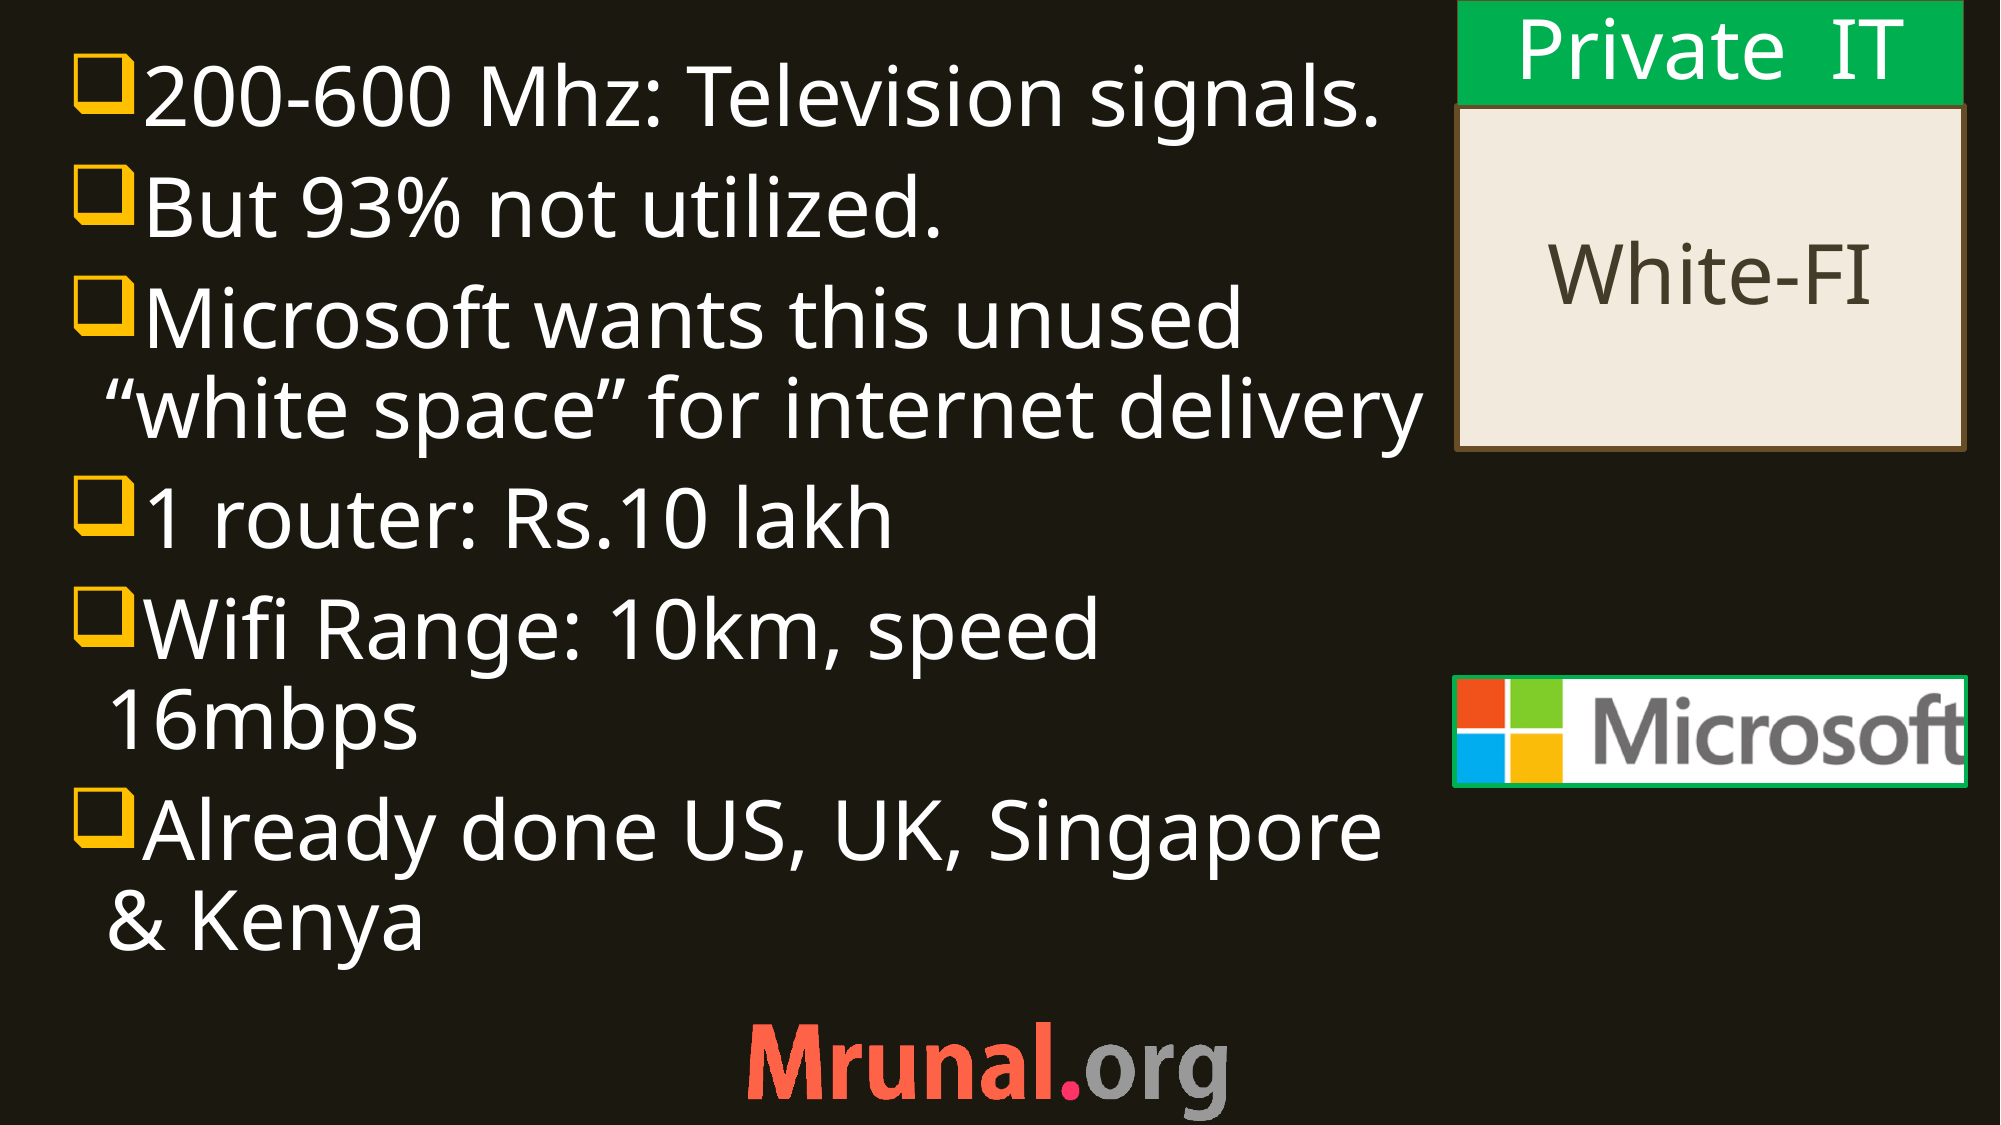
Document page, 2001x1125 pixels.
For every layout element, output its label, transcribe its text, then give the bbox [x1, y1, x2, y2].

list Private IT [1457, 0, 1964, 106]
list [1456, 678, 1964, 784]
picture [741, 1014, 1230, 1125]
list 200-600 Mhz: Television signals. But 93% not utilized. Microsoft wants this unused “white space” for internet delivery 1 router: Rs.10 lakh Wifi Range: 10km, speed 16mbps Already done US, UK, Singapore & Kenya [52, 47, 1447, 1014]
title White-FI [1454, 103, 1967, 452]
